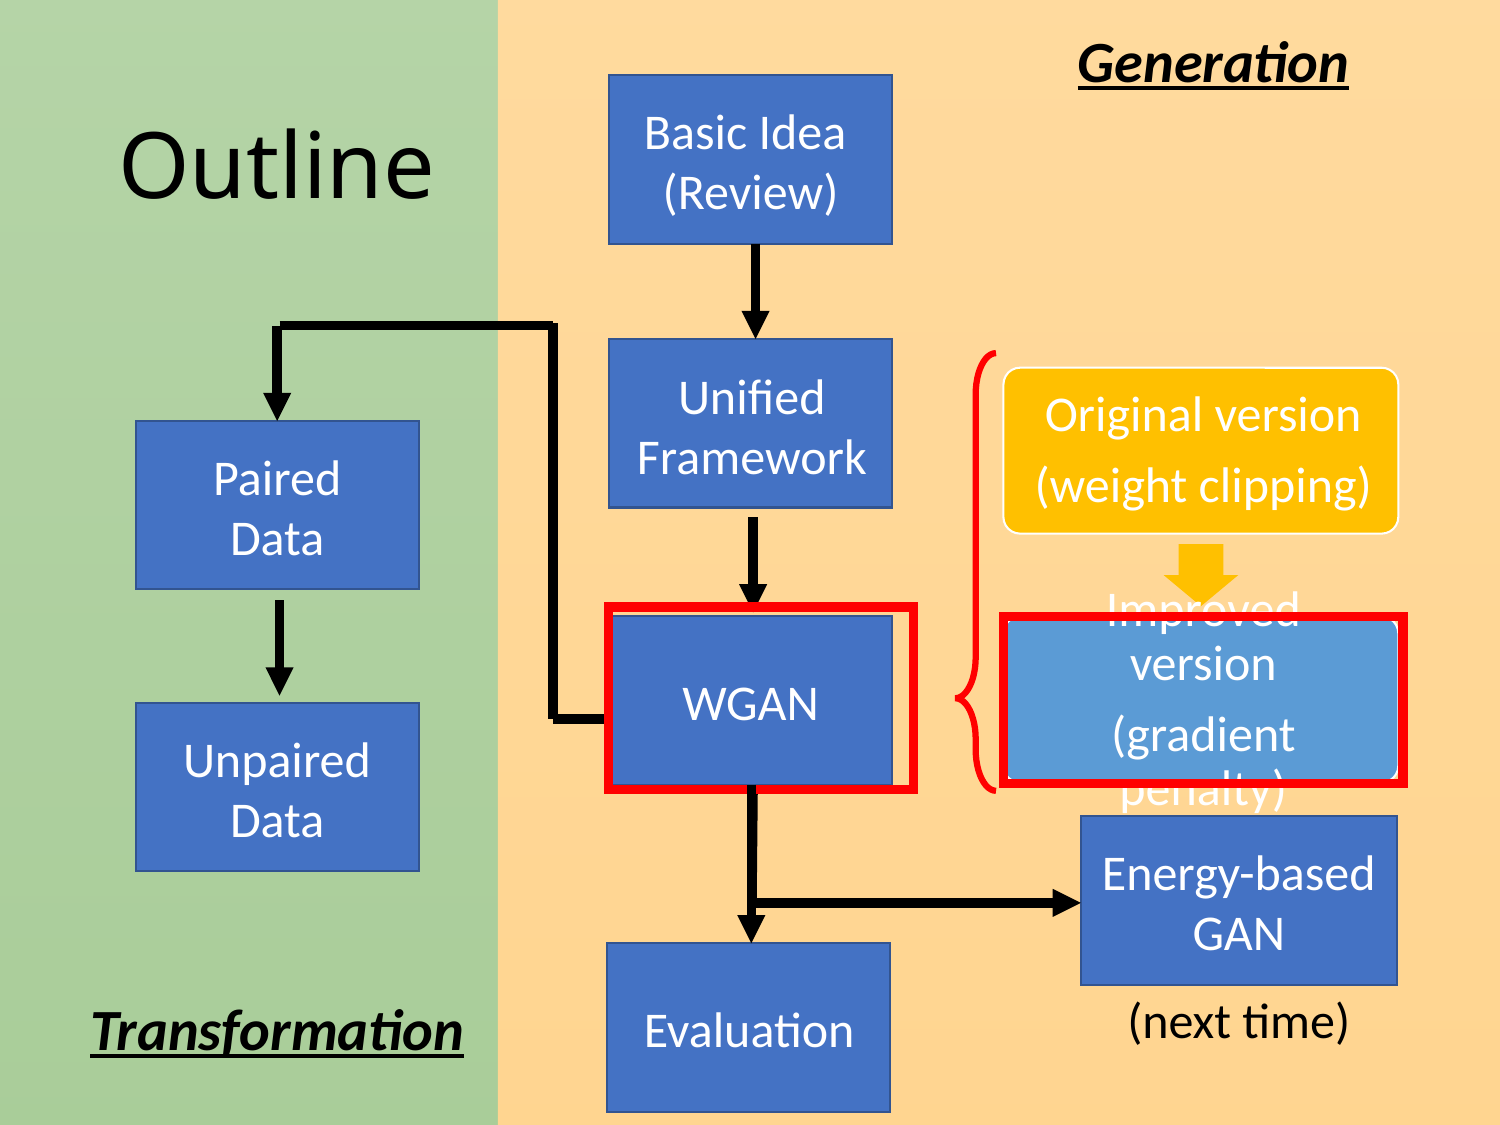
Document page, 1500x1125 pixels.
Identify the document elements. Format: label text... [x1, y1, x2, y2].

text_box Energy-based GAN [1080, 815, 1398, 980]
text_box Unified Framework [609, 357, 895, 493]
text_box Unpaired Data [135, 702, 420, 872]
text_box Basic Idea (Review) [608, 74, 893, 245]
text_box Transformation [58, 984, 496, 1070]
text_box (next time) [1050, 980, 1427, 1056]
text_box [497, 0, 1500, 1125]
text_box [983, 783, 997, 792]
text_box [608, 338, 893, 509]
text_box [0, 0, 497, 1125]
text_box [608, 606, 915, 791]
text_box Generation [1063, 17, 1383, 102]
text_box Paired Data [135, 420, 420, 590]
text_box Evaluation [606, 942, 891, 1113]
title Outline [103, 59, 1397, 278]
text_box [947, 367, 1454, 783]
text_box [980, 352, 997, 367]
